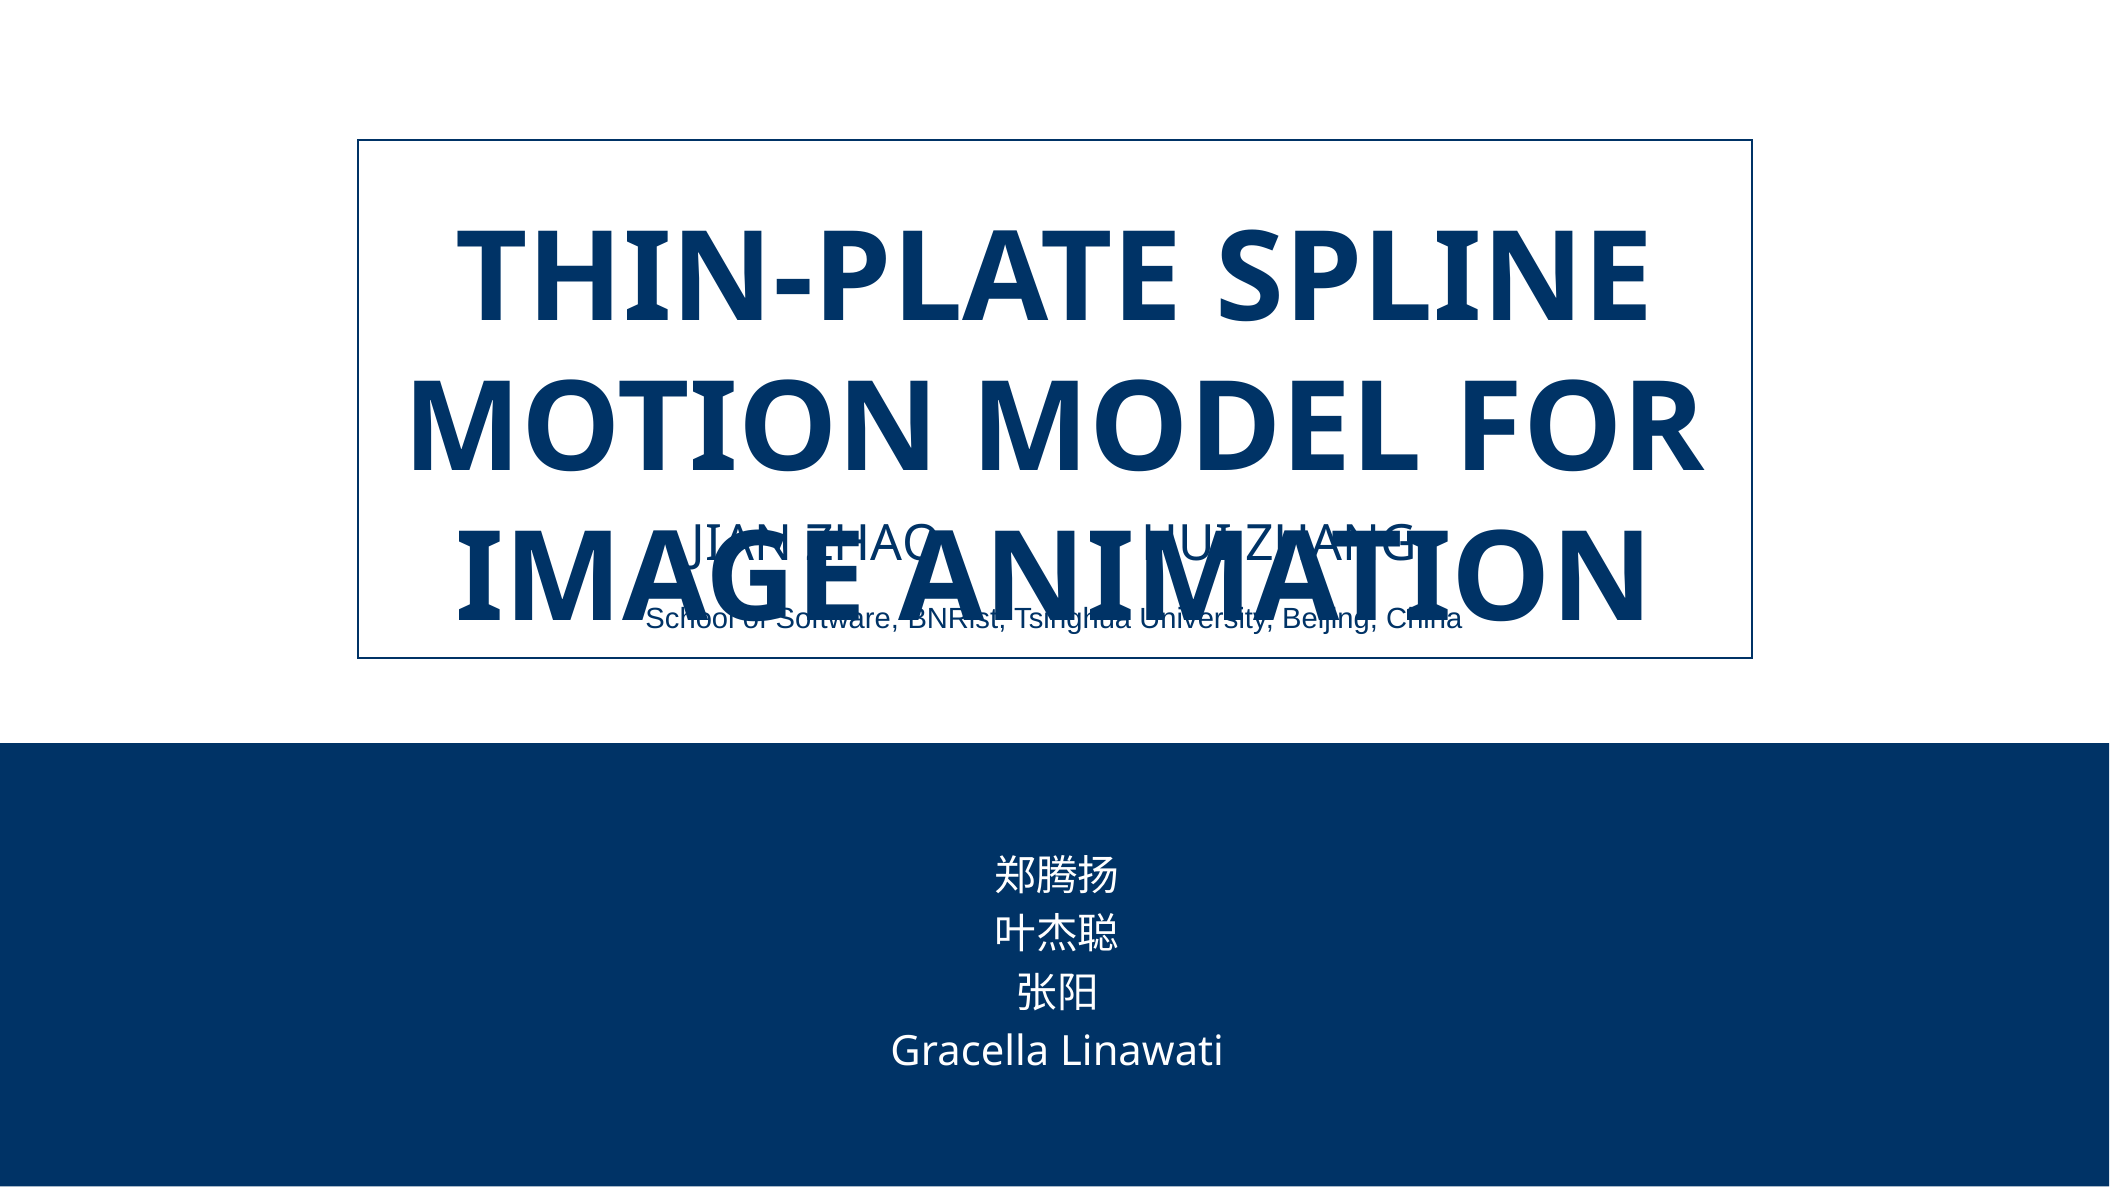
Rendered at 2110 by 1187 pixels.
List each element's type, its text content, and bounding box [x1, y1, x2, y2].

text_box [0, 742, 2110, 1187]
text_box 郑腾扬 叶杰聪 张阳 Gracella Linawati [530, 848, 1584, 1074]
text_box [357, 139, 1753, 659]
